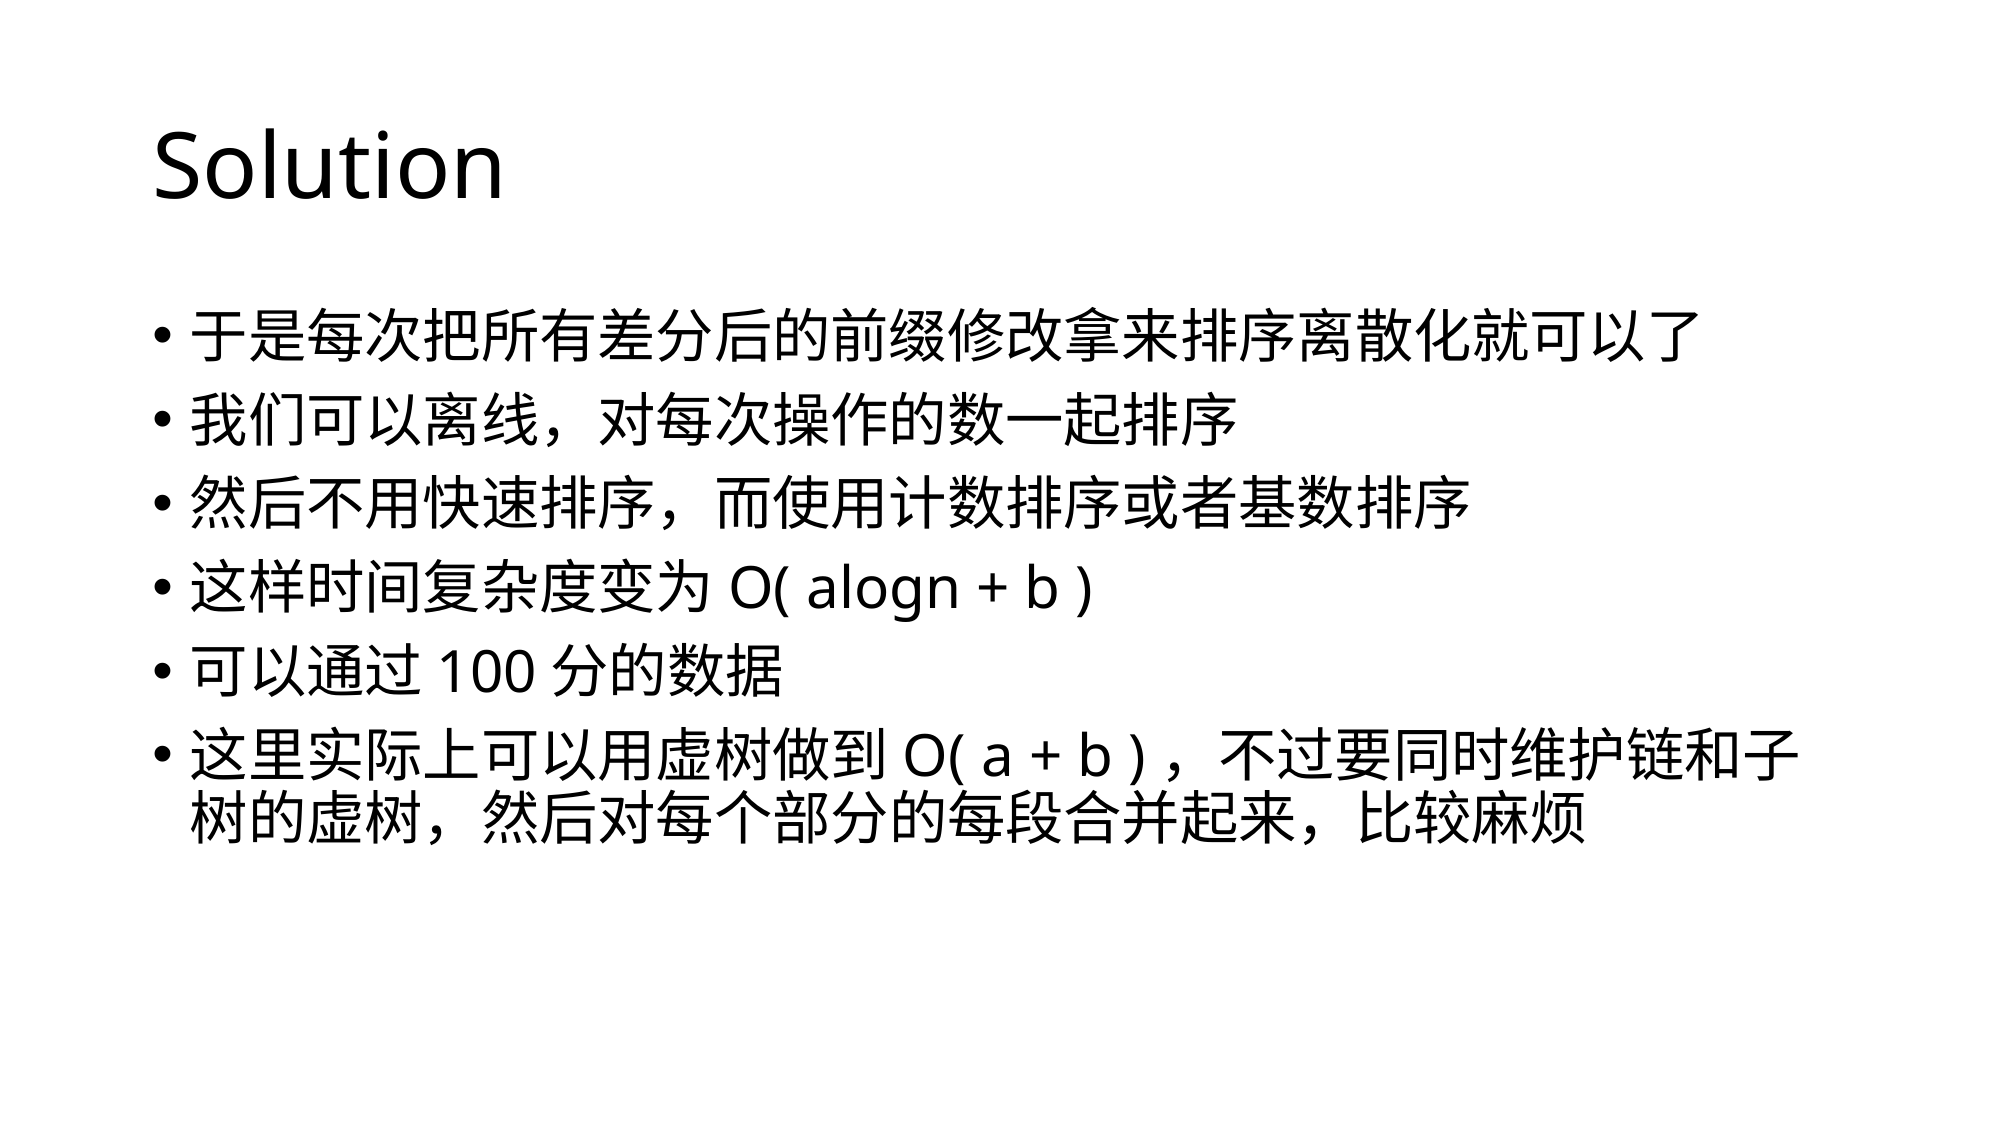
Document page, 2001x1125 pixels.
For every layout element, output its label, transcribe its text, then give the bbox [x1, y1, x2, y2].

list 于是每次把所有差分后的前缀修改拿来排序离散化就可以了 我们可以离线，对每次操作的数一起排序 然后不用快速排序，而使用计数排序或者基数排序 这样时间复杂度变为O( alogn + b ) 可以通过100分的数据 这里实际上可以用虚树做到O( a + b )，不过要同时维护链和子树的虚树，然后对每个部分的每段合并起来，比较麻烦 [137, 299, 1863, 1014]
title Solution [137, 59, 1863, 278]
